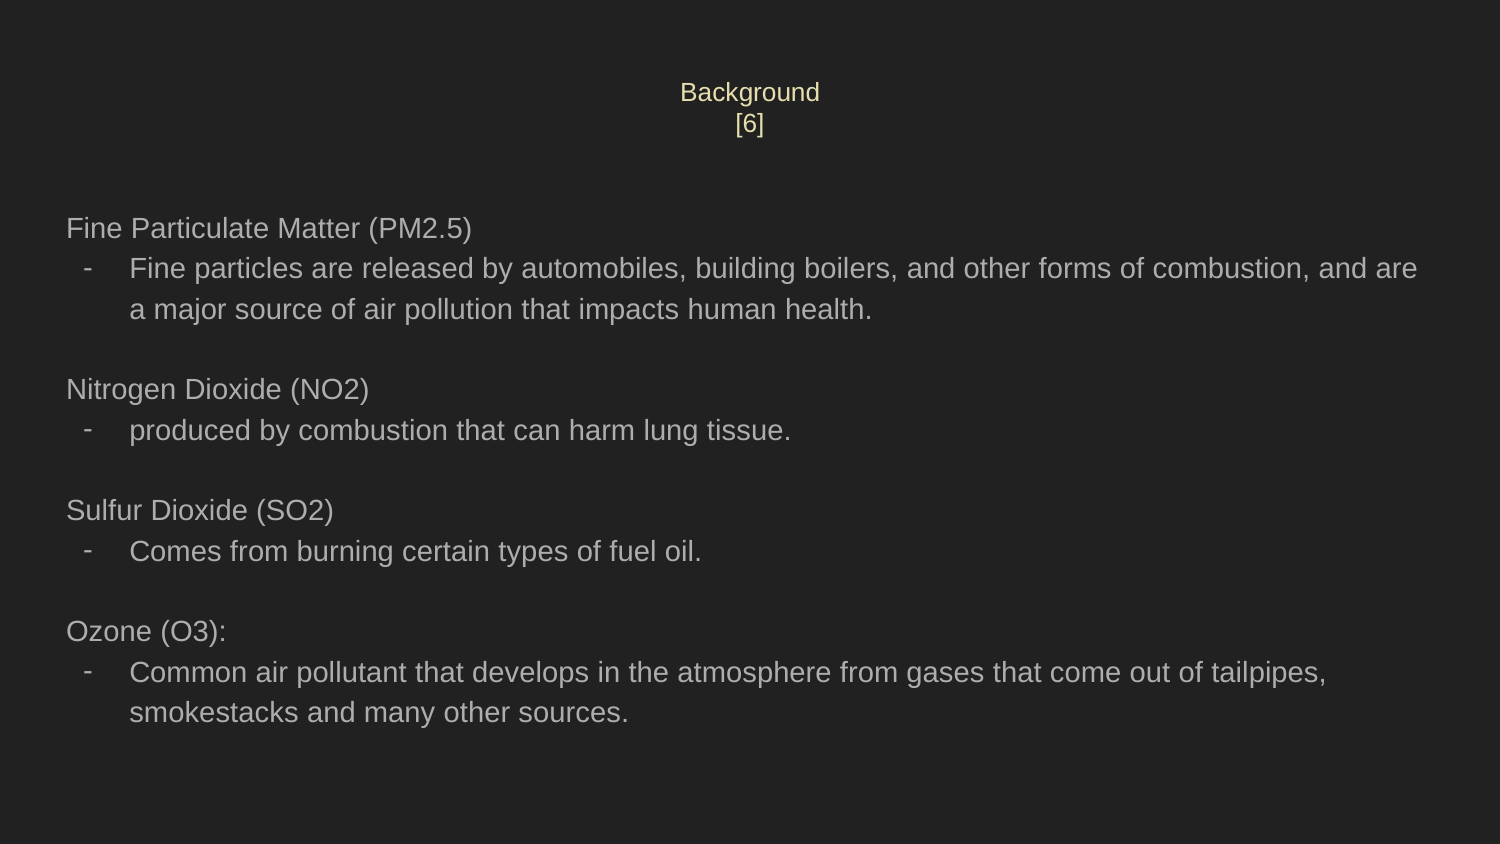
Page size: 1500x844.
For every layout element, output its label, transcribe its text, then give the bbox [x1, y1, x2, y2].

title Background [6] [51, 59, 1449, 154]
list Fine Particulate Matter (PM2.5) Fine particles are released by automobiles, building boilers, and other forms of combustion, and are a major source of air pollution that impacts human health. Nitrogen Dioxide (NO2) produced by combustion that can harm lung tissue. Sulfur Dioxide (SO2) Comes from burning certain types of fuel oil. Ozone (O3): Common air pollutant that develops in the atmosphere from gases that come out of tailpipes, smokestacks and many other sources. [51, 189, 1449, 750]
